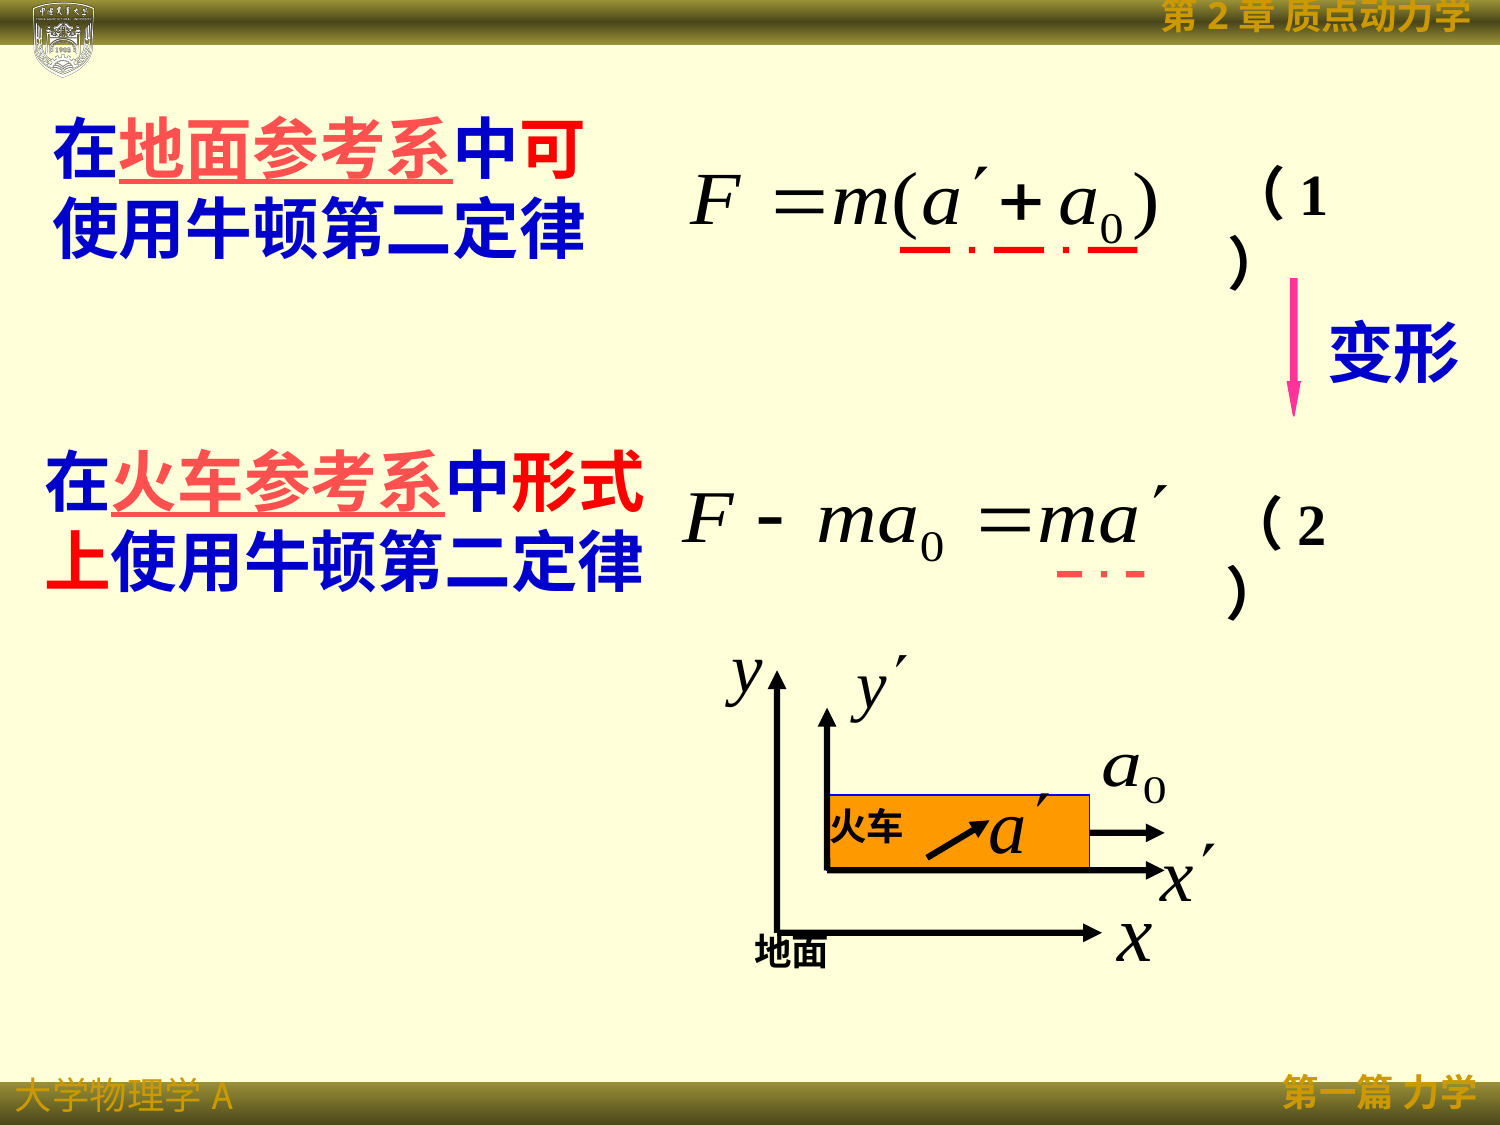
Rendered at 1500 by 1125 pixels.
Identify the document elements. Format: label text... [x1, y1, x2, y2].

text_box （1） [1212, 149, 1412, 305]
text_box 在地面参考系中可使用牛顿第二定律 [37, 99, 625, 275]
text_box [714, 645, 1228, 996]
text_box 在火车参考系中形式上使用牛顿第二定律 [29, 432, 667, 608]
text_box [666, 455, 1180, 581]
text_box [1287, 278, 1500, 417]
picture [29, 0, 97, 79]
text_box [674, 137, 1176, 263]
text_box （2） [1210, 479, 1410, 635]
